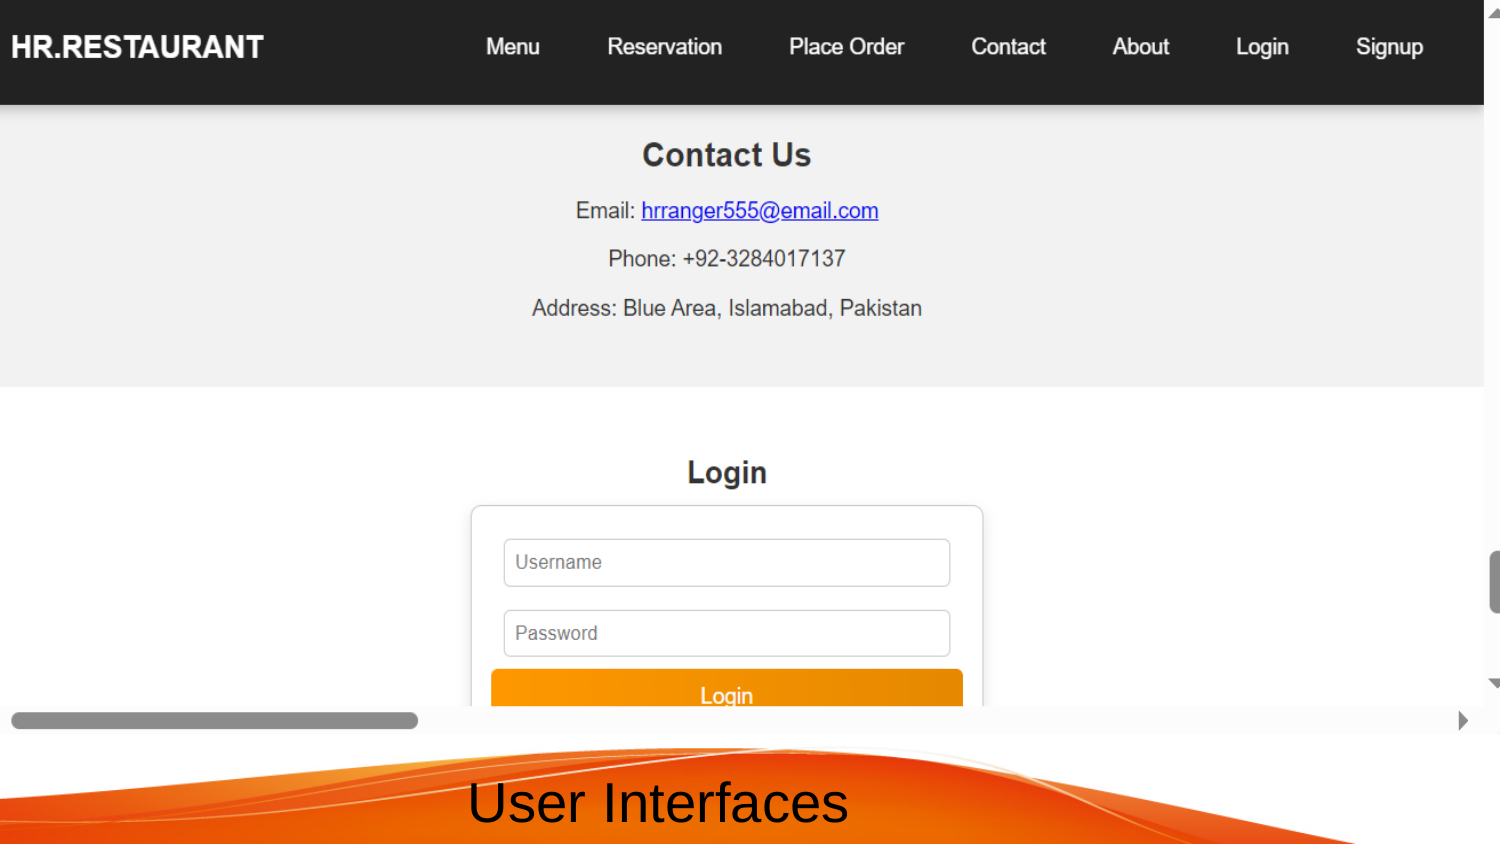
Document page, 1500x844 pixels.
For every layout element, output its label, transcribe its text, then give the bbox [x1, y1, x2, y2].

picture [0, 0, 1500, 844]
title User Interfaces [403, 750, 915, 844]
